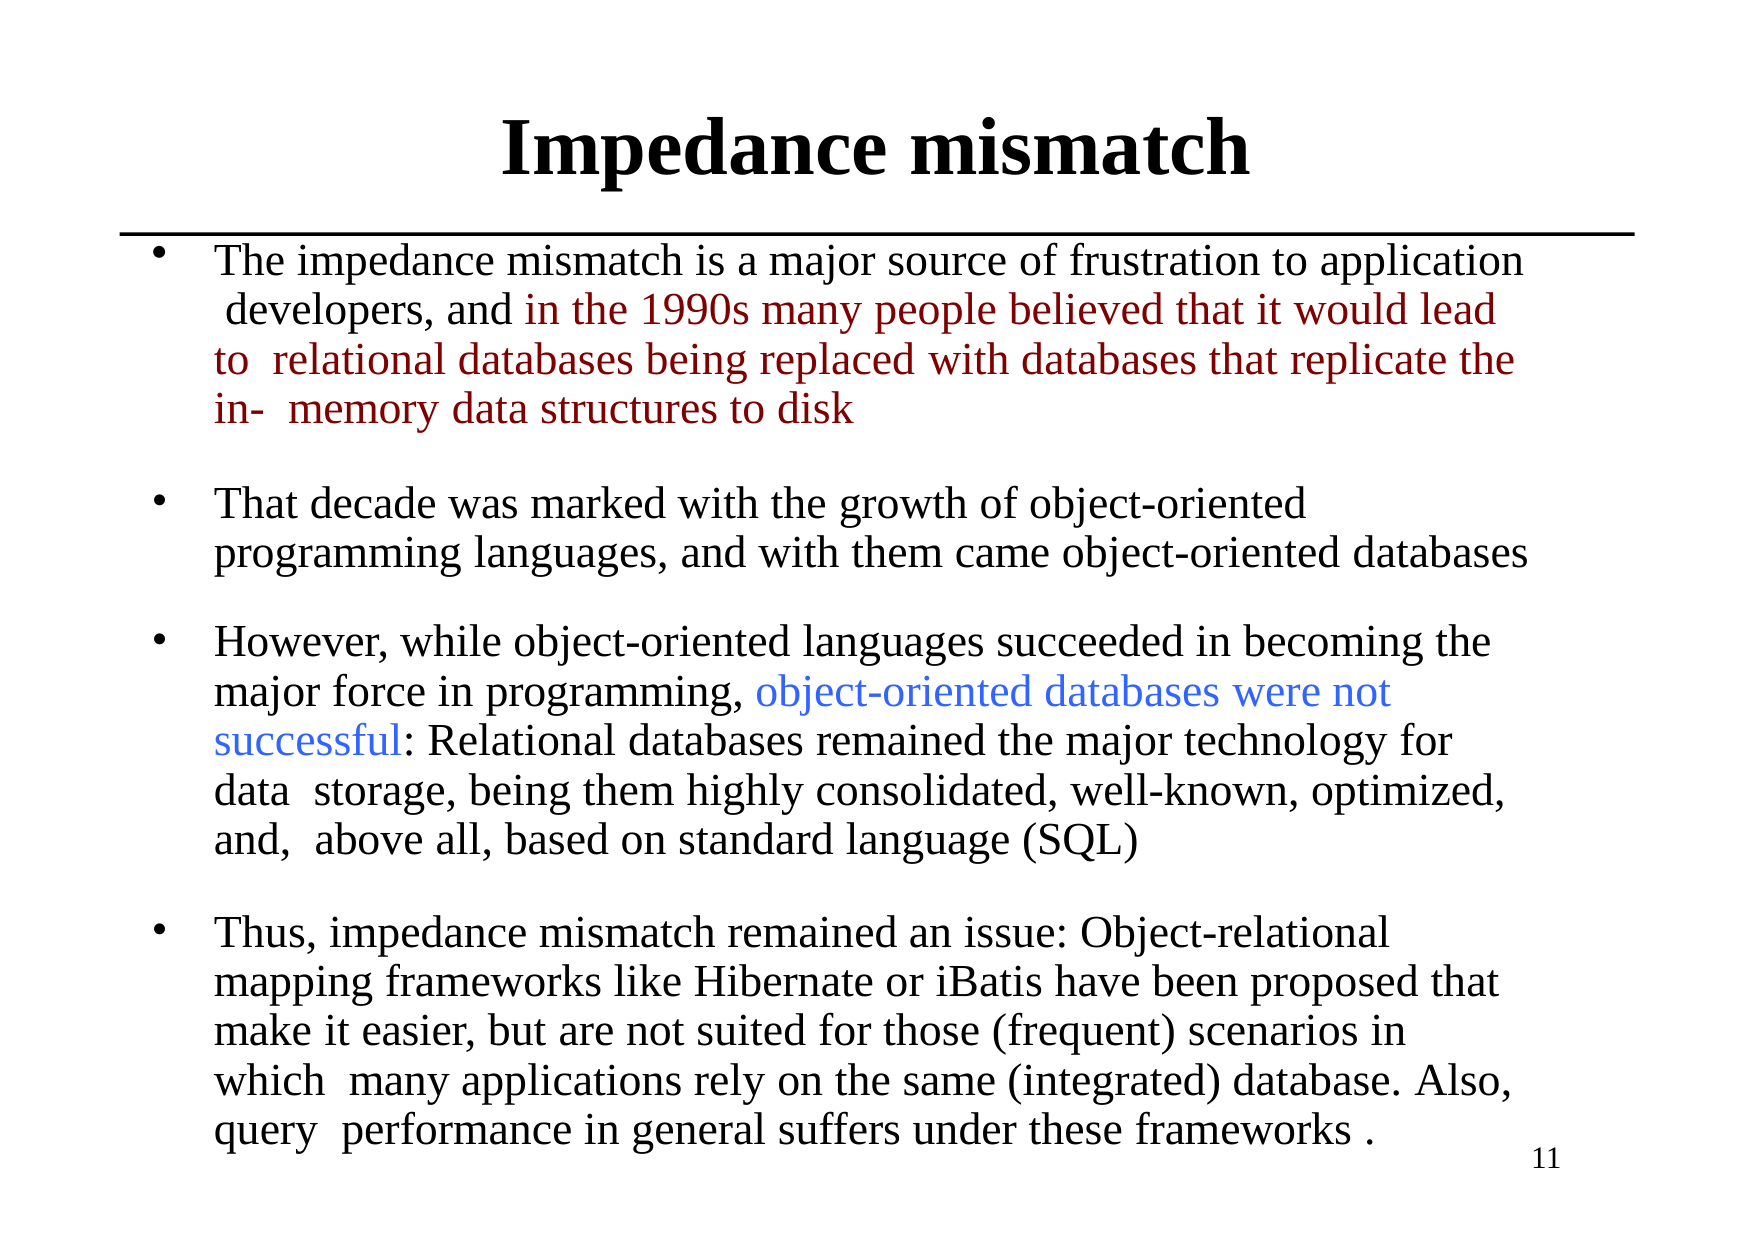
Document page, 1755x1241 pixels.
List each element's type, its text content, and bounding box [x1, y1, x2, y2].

title Impedance mismatch [498, 90, 1258, 228]
text_box The impedance mismatch is a major source of frustration to application developers, and in the 1990s many people believed that it would lead to relational databases being replaced with databases that replicate the in- memory data structures to disk That decade was marked with the growth of object-oriented programming languages, and with them came object-oriented databases However, while object-oriented languages succeeded in becoming the major force in programming, object-oriented databases were not successful: Relational databases remained the major technology for data storage, being them highly consolidated, well-known, optimized, and, above all, based on standard language (SQL) Thus, impedance mismatch remained an issue: Object-relational mapping frameworks like Hibernate or iBatis have been proposed that make it easier, but are not suited for those (frequent) scenarios in which many applications rely on the same (integrated) database. Also, query performance in general suffers under these frameworks . [149, 228, 1542, 1155]
text_box [119, 232, 149, 236]
text_box [1542, 232, 1635, 236]
slide_number 11 [1524, 1142, 1570, 1241]
